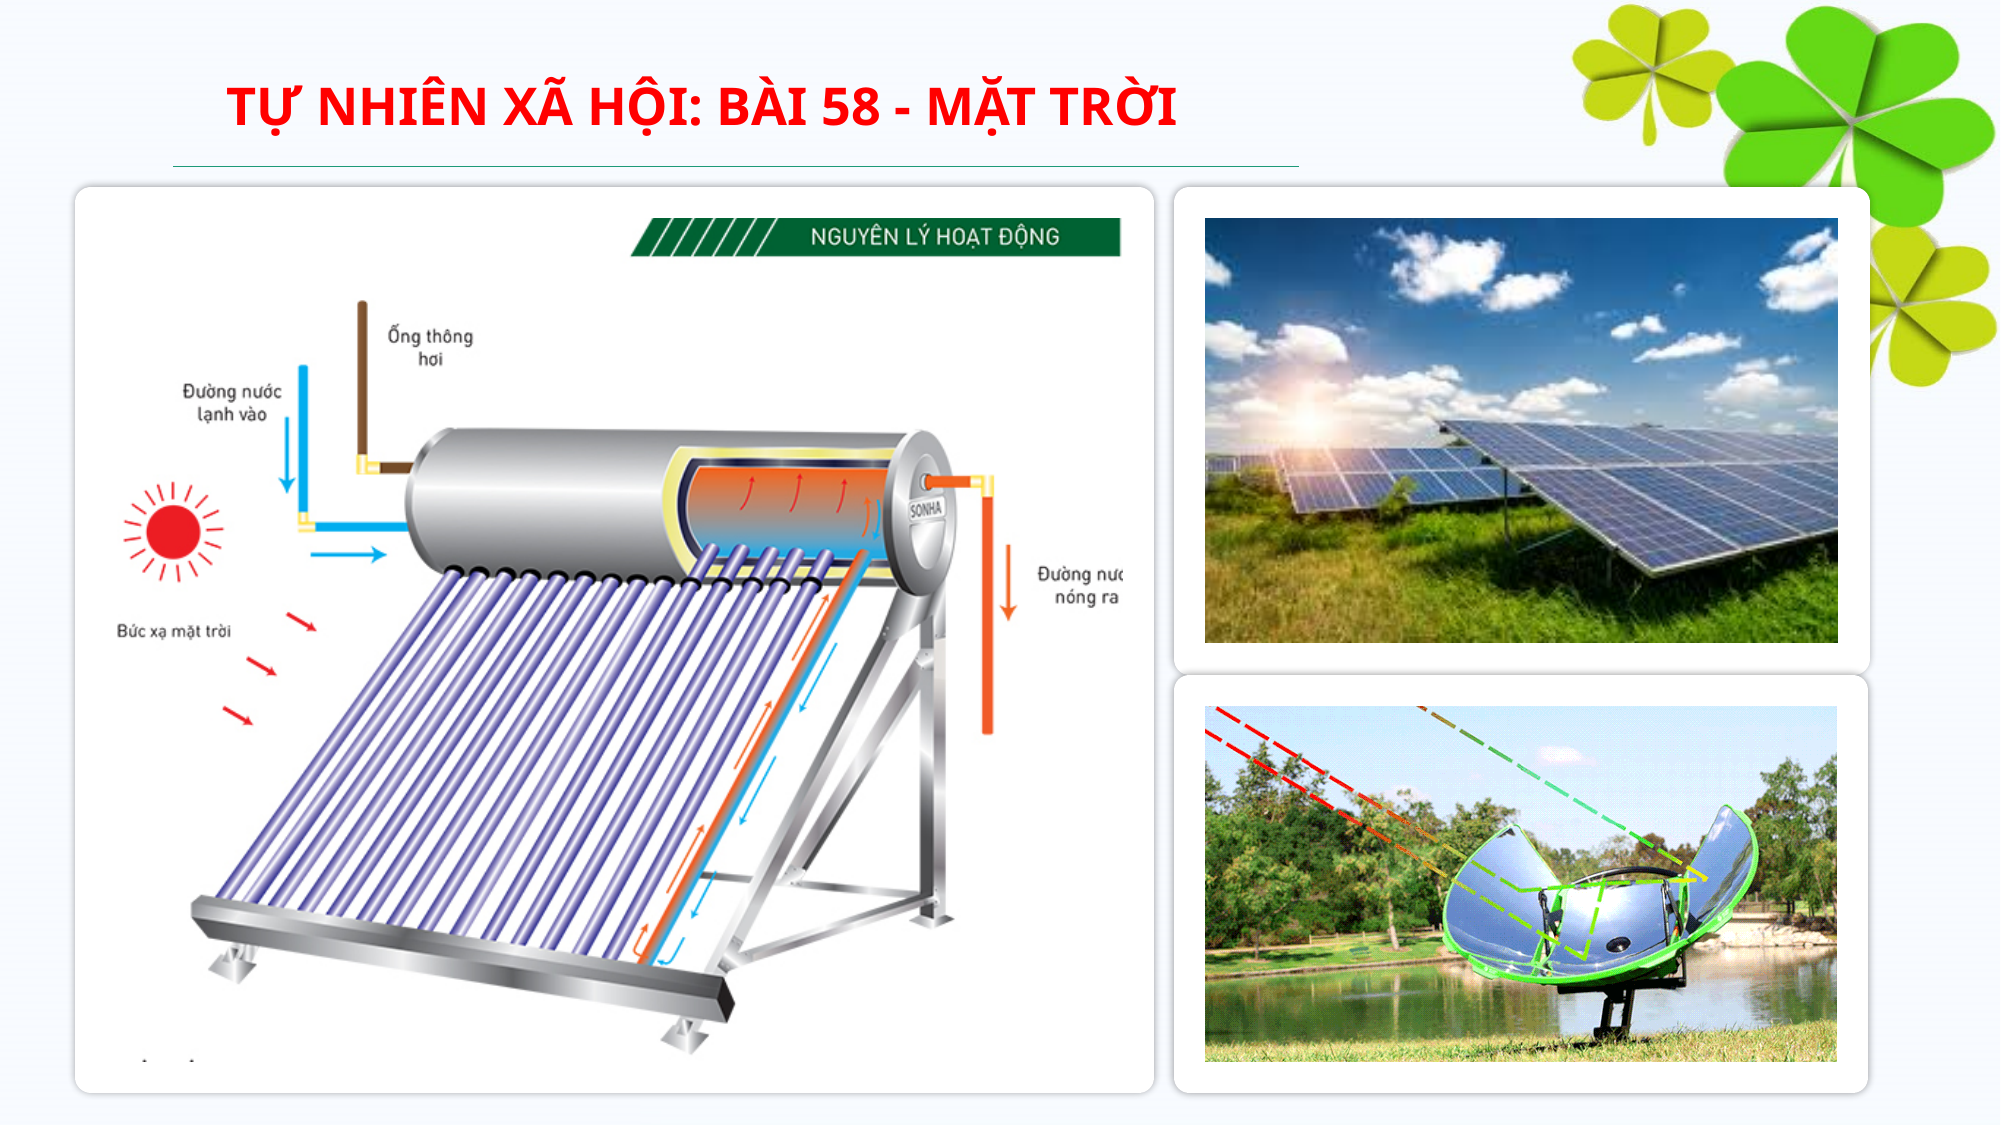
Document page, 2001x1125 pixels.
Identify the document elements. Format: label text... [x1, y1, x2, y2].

text_box TỰ NHIÊN XÃ HỘI: BÀI 58 - MẶT TRỜI [211, 65, 1272, 144]
picture [0, 0, 2001, 1125]
